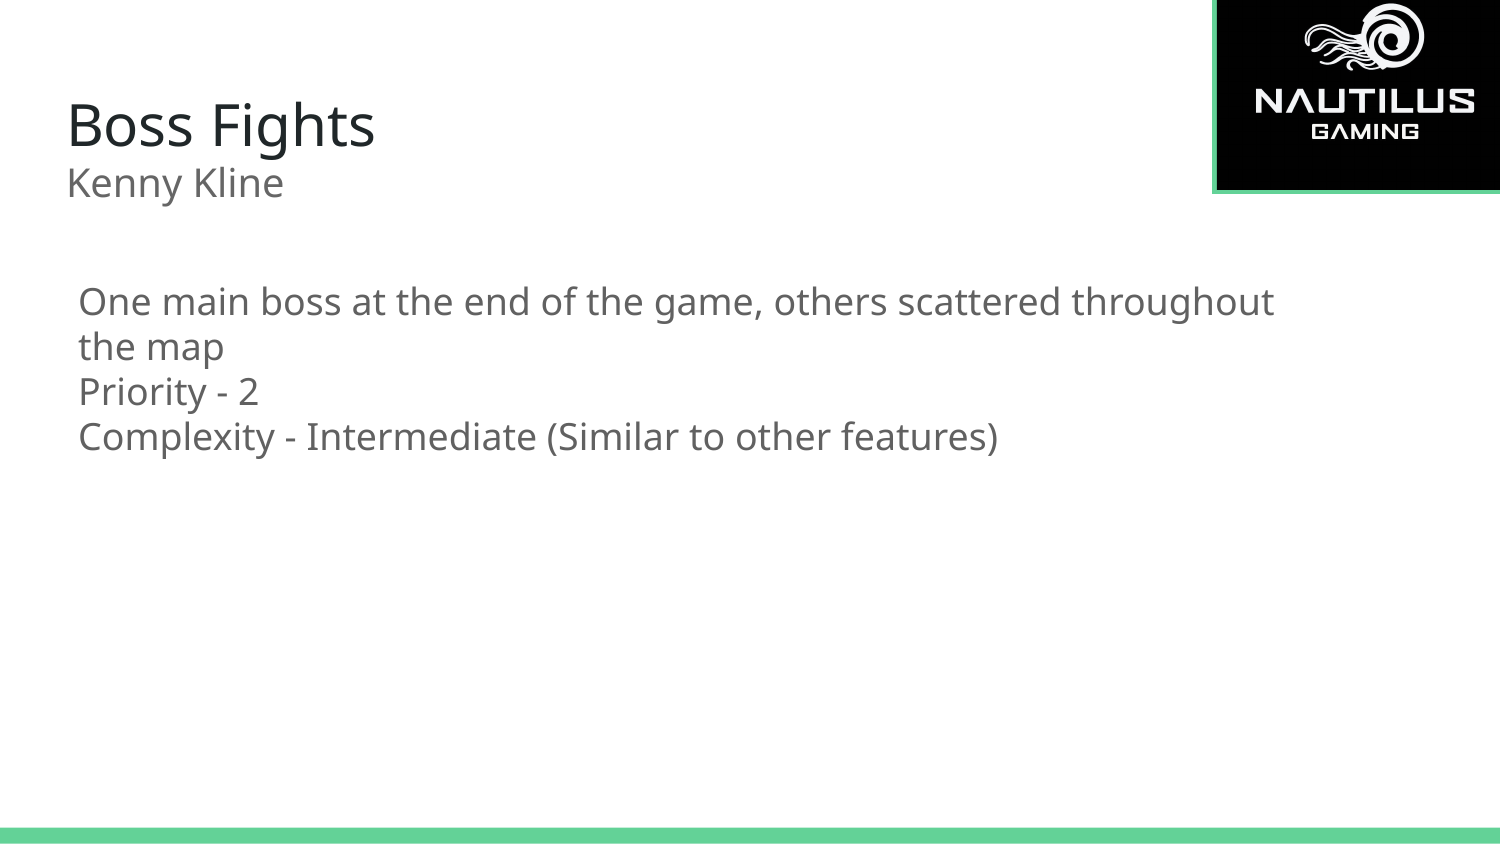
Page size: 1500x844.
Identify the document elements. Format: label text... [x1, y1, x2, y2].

title Boss Fights Kenny Kline [51, 72, 1449, 242]
picture [1216, 0, 1500, 190]
text_box One main boss at the end of the game, others scattered throughout the map Priority - 2 Complexity - Intermediate (Similar to other features) [63, 263, 1354, 738]
